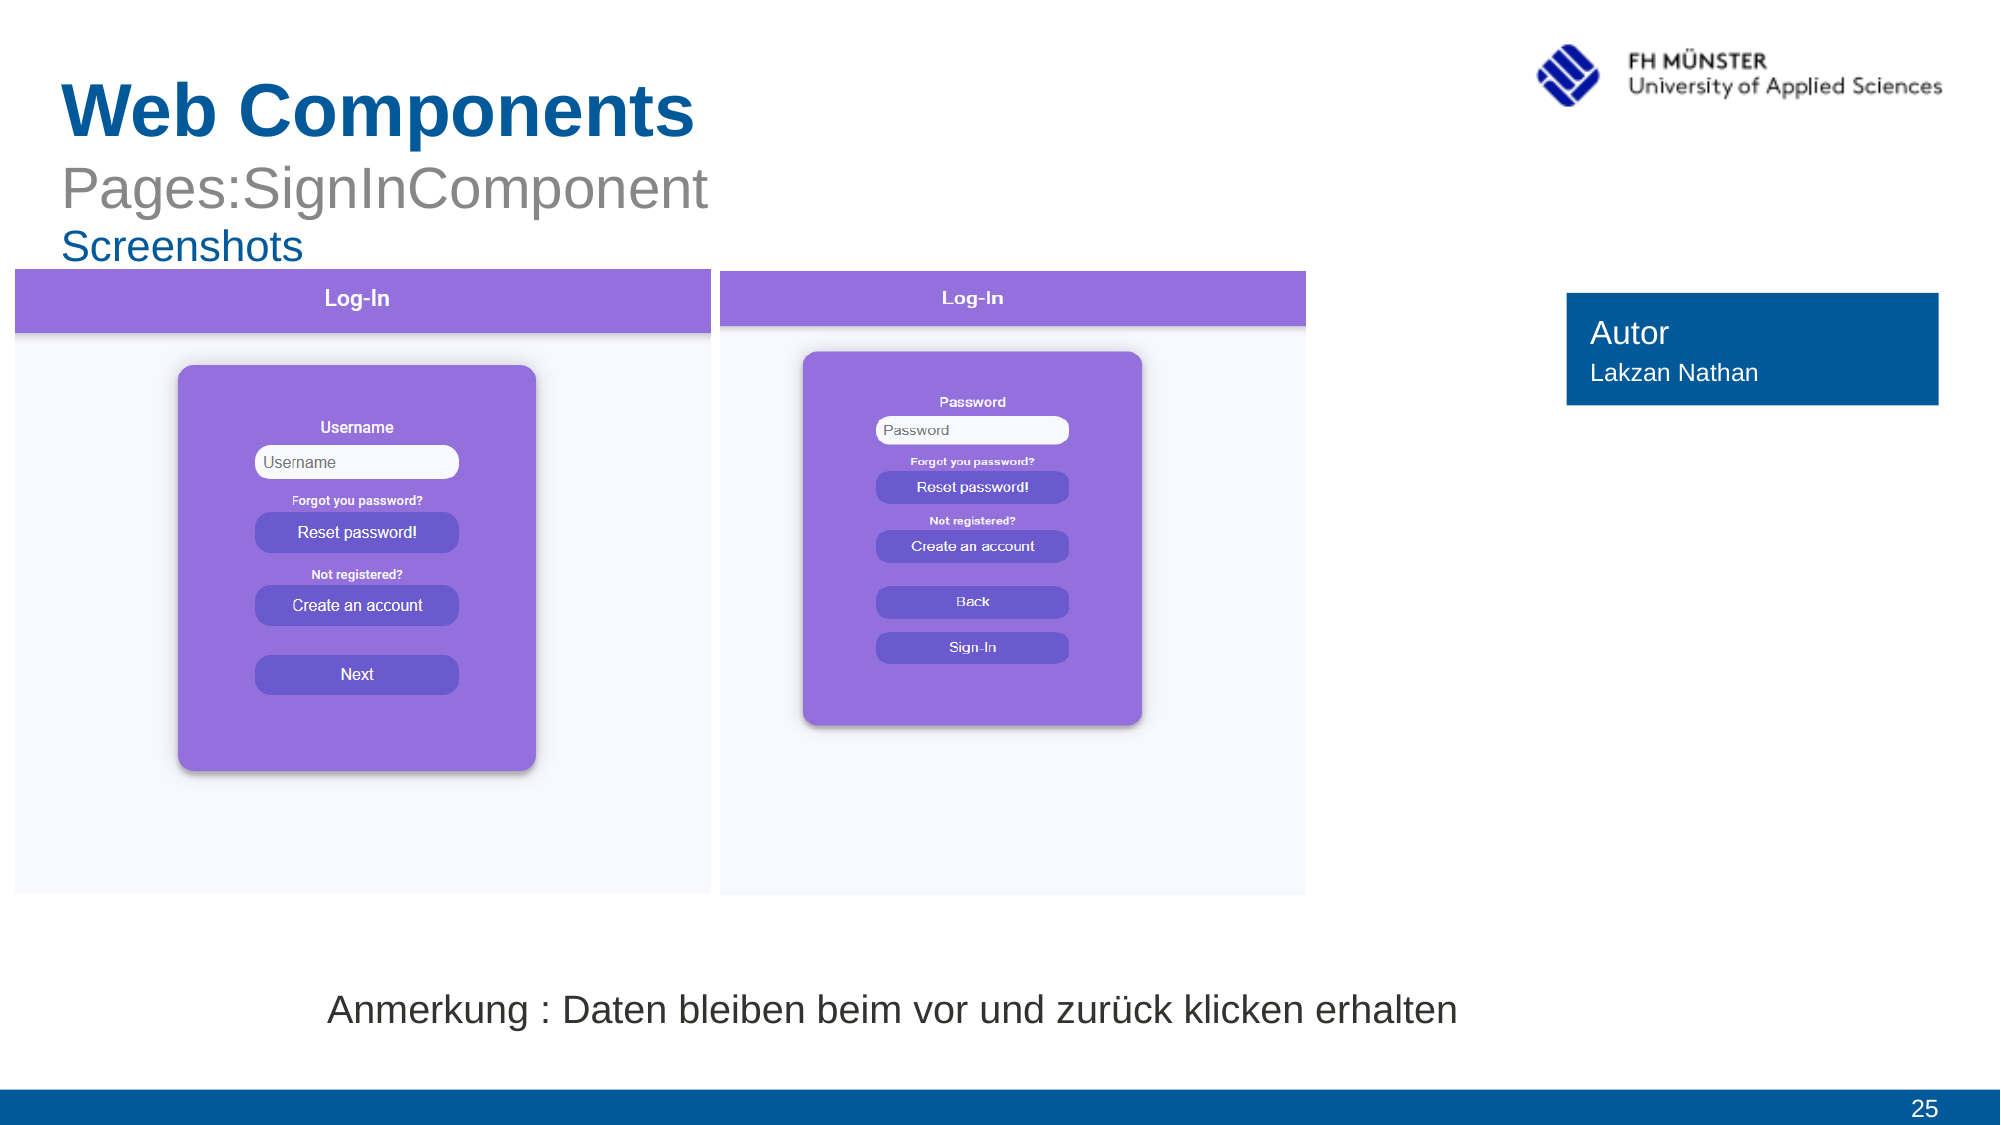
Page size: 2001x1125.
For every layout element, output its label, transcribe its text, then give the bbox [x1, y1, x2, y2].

text_box Anmerkung : Daten bleiben beim vor und zurück klicken erhalten [312, 971, 1486, 1040]
list Pages:SignInComponent [60, 143, 1508, 218]
text_box Screenshots [60, 218, 1508, 271]
text_box Lakzan Nathan [1590, 356, 1916, 387]
text_box Autor [1590, 311, 1916, 352]
picture [15, 269, 711, 894]
text_box [1566, 292, 1939, 406]
picture [720, 271, 1306, 895]
title Web Components [60, 61, 1508, 143]
